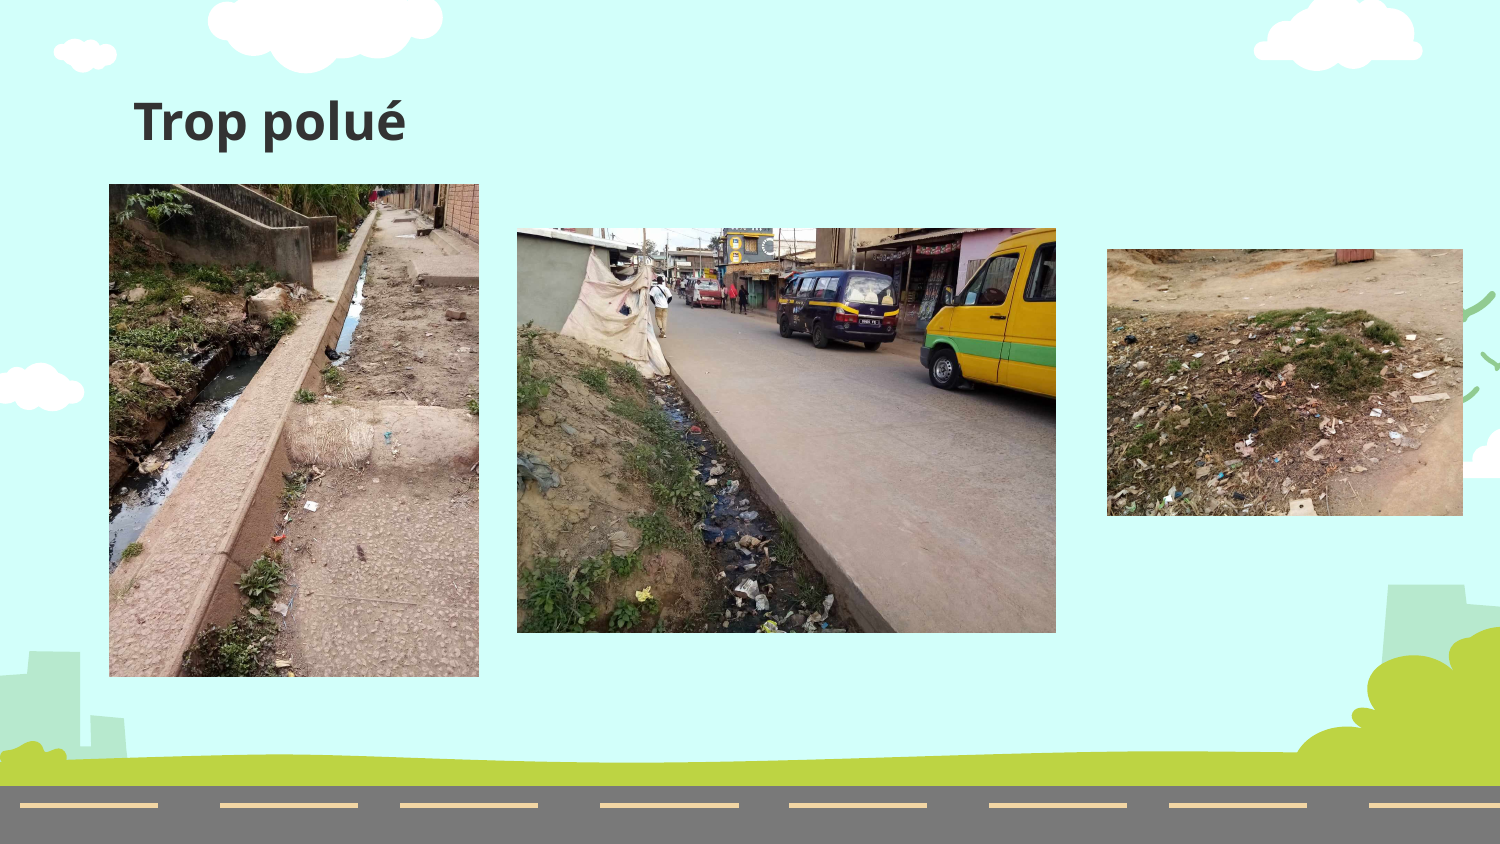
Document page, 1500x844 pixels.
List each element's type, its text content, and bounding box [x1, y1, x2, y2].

picture [1107, 248, 1463, 516]
title Trop polué [118, 72, 1382, 234]
picture [516, 228, 1056, 633]
picture [109, 184, 479, 677]
